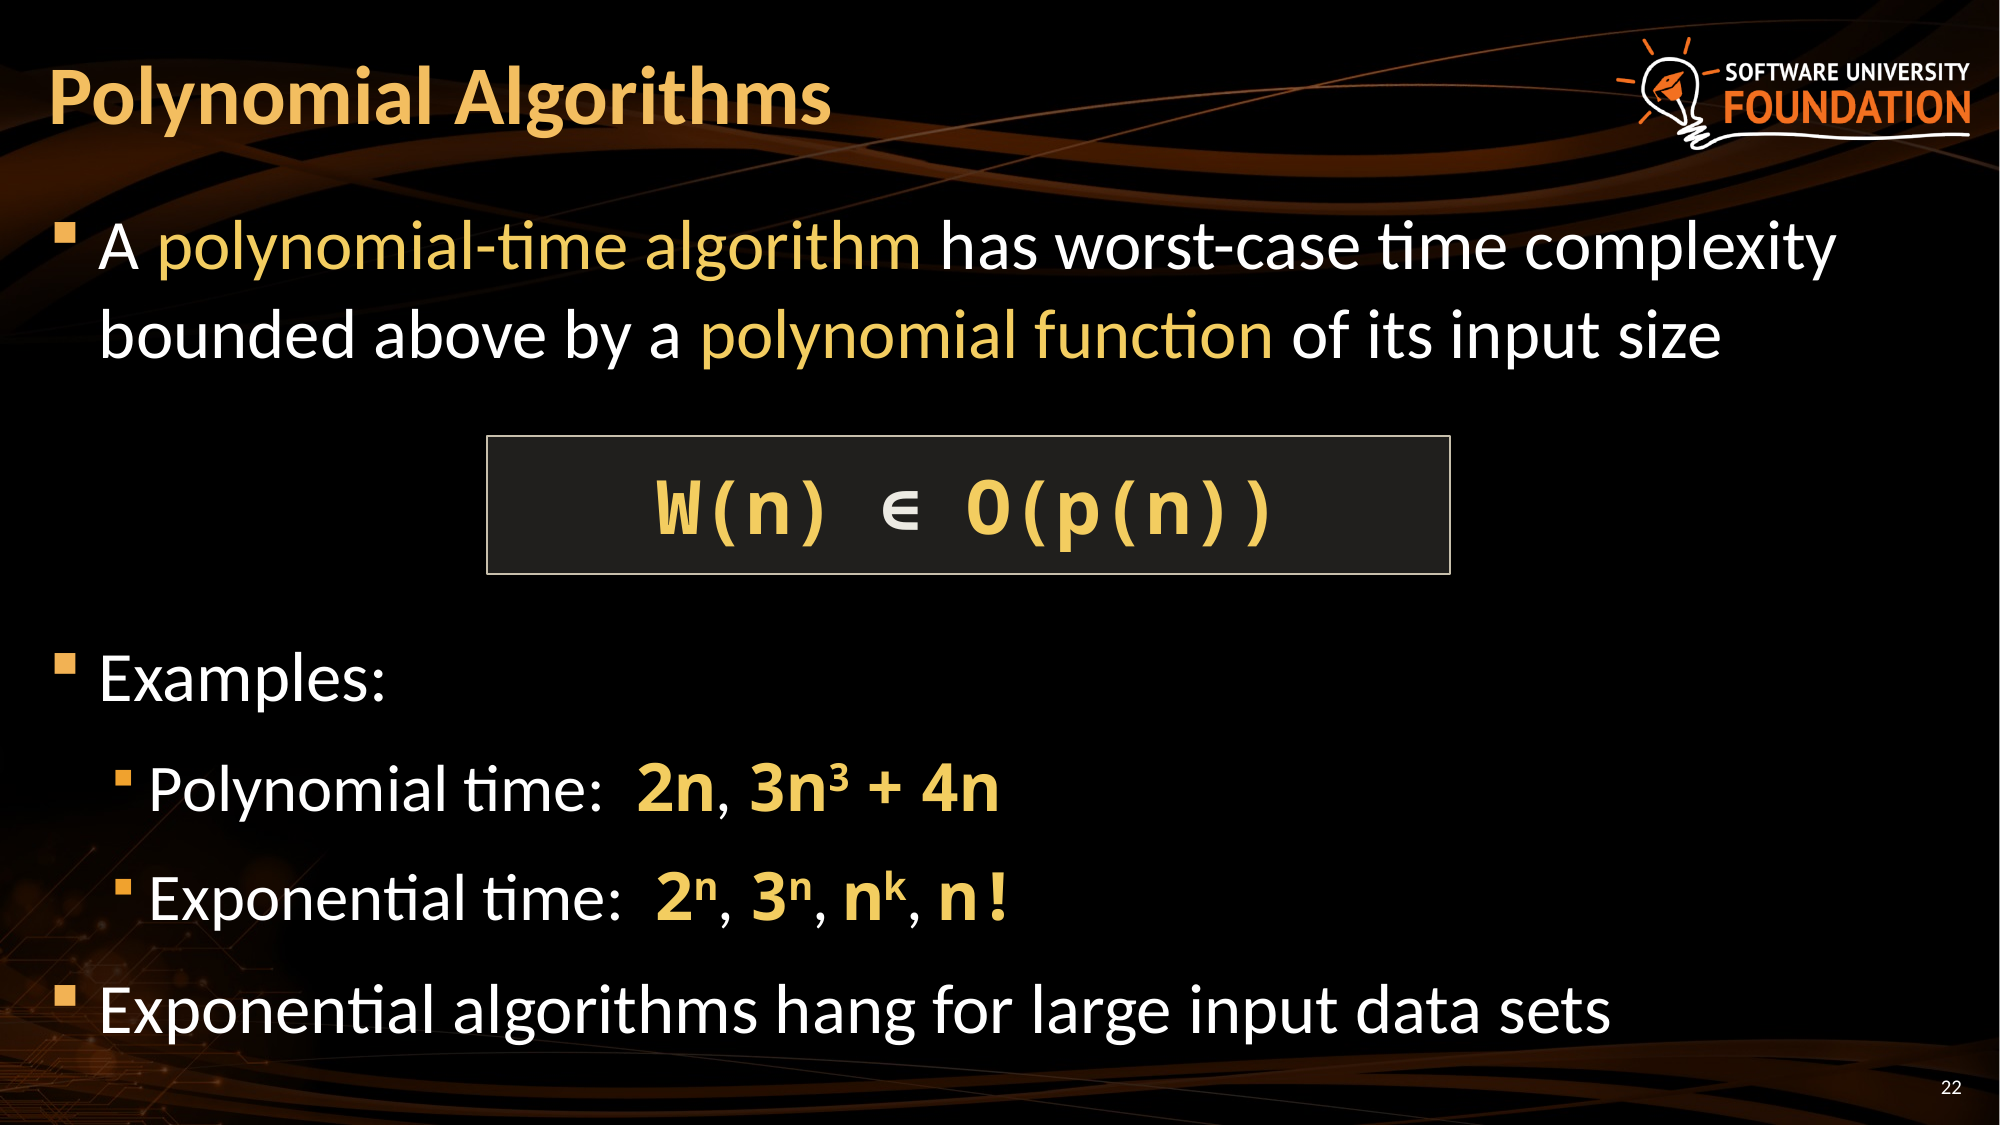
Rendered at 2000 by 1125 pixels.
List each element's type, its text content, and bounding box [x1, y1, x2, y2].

text_box W(n) ∈ O(p(n)) [487, 436, 1450, 574]
title Polynomial Algorithms [30, 6, 1602, 189]
list A polynomial-time algorithm has worst-case time complexity bounded above by a polynomial function of its input size Examples: Polynomial time: 2n, 3n3 + 4n Exponential time: 2n, 3n, nk, n! Exponential algorithms hang for large input data sets [31, 188, 1968, 1103]
picture [0, 0, 2000, 1125]
